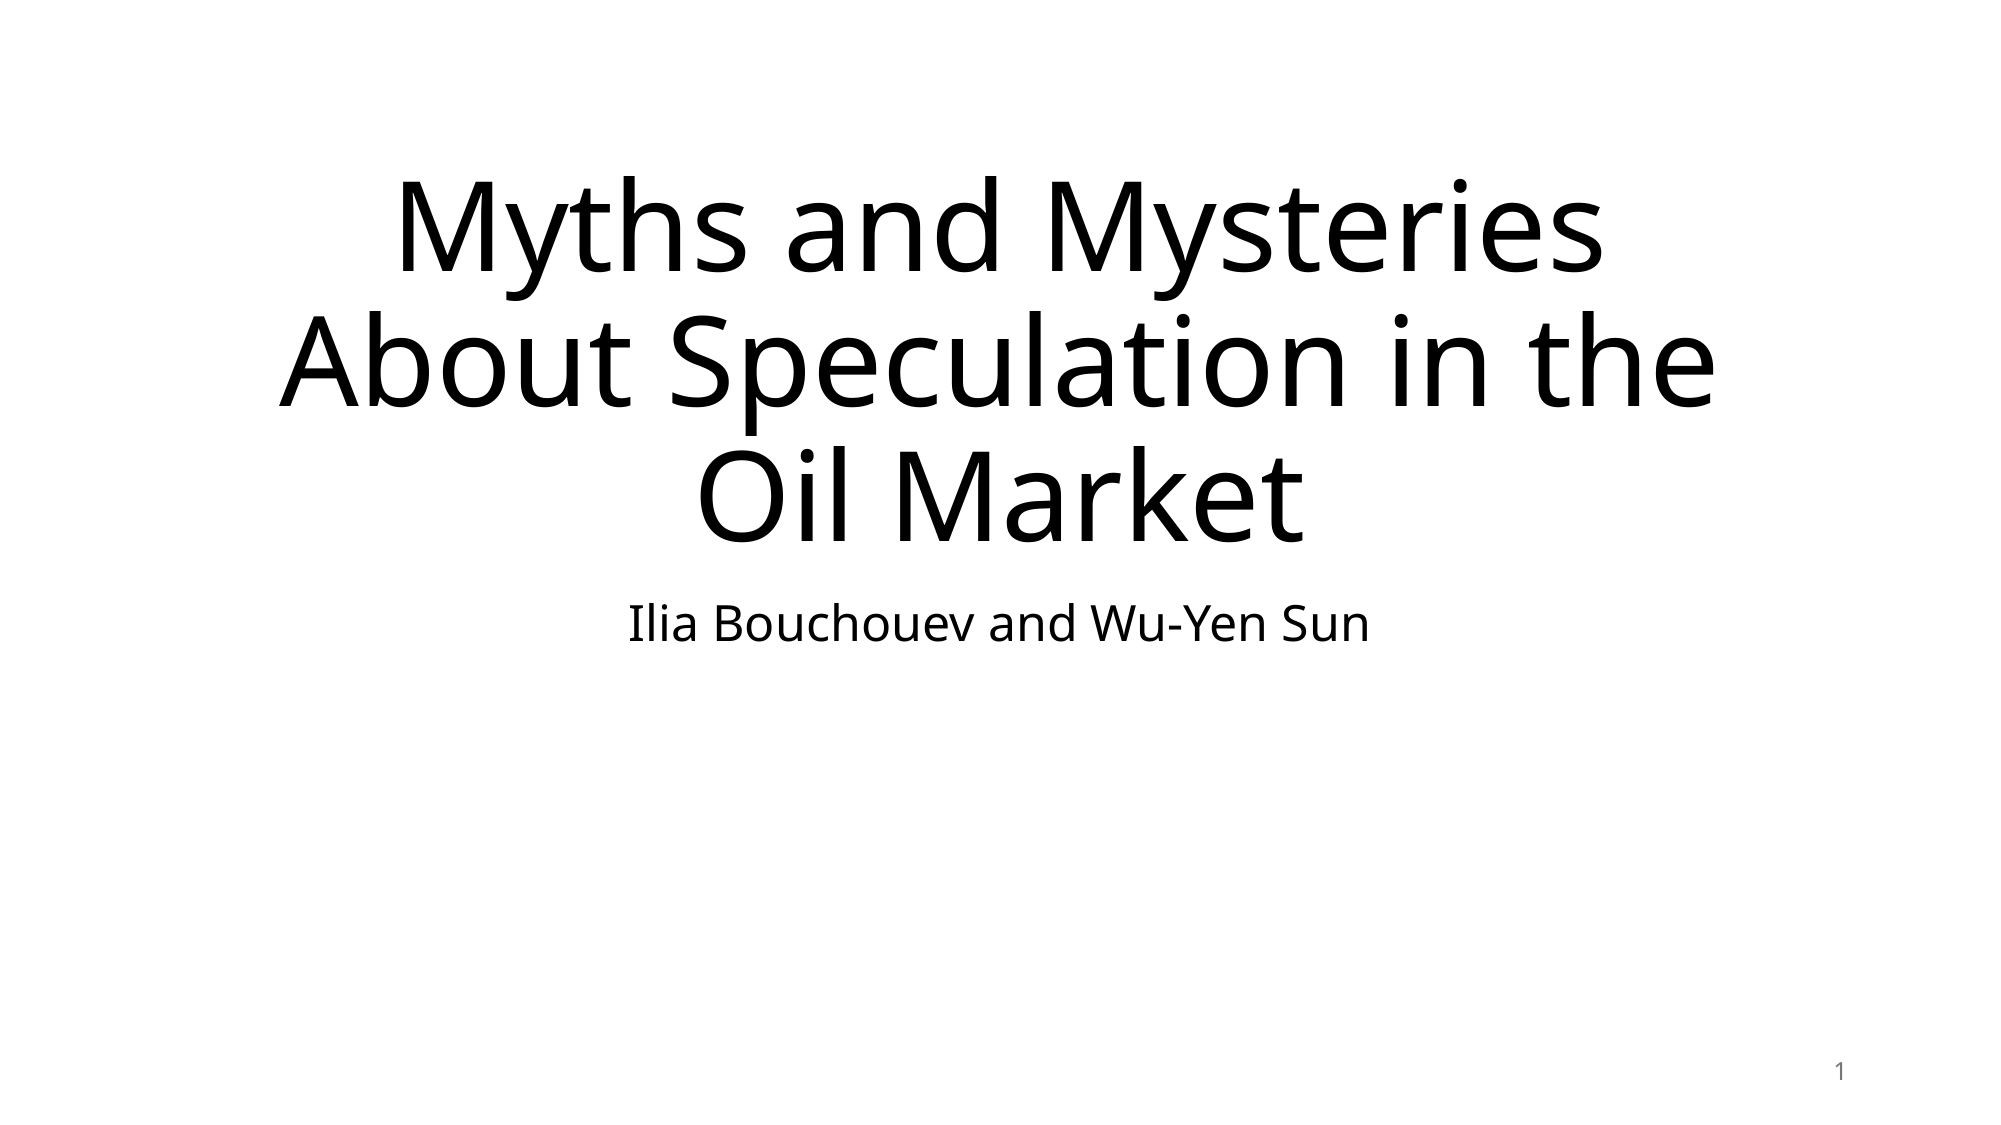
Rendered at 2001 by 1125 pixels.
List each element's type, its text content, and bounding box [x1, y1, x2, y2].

subtitle Ilia Bouchouev and Wu-Yen Sun [249, 590, 1750, 863]
title Myths and Mysteries About Speculation in the Oil Market [249, 184, 1750, 576]
slide_number 1 [1412, 1042, 1863, 1103]
